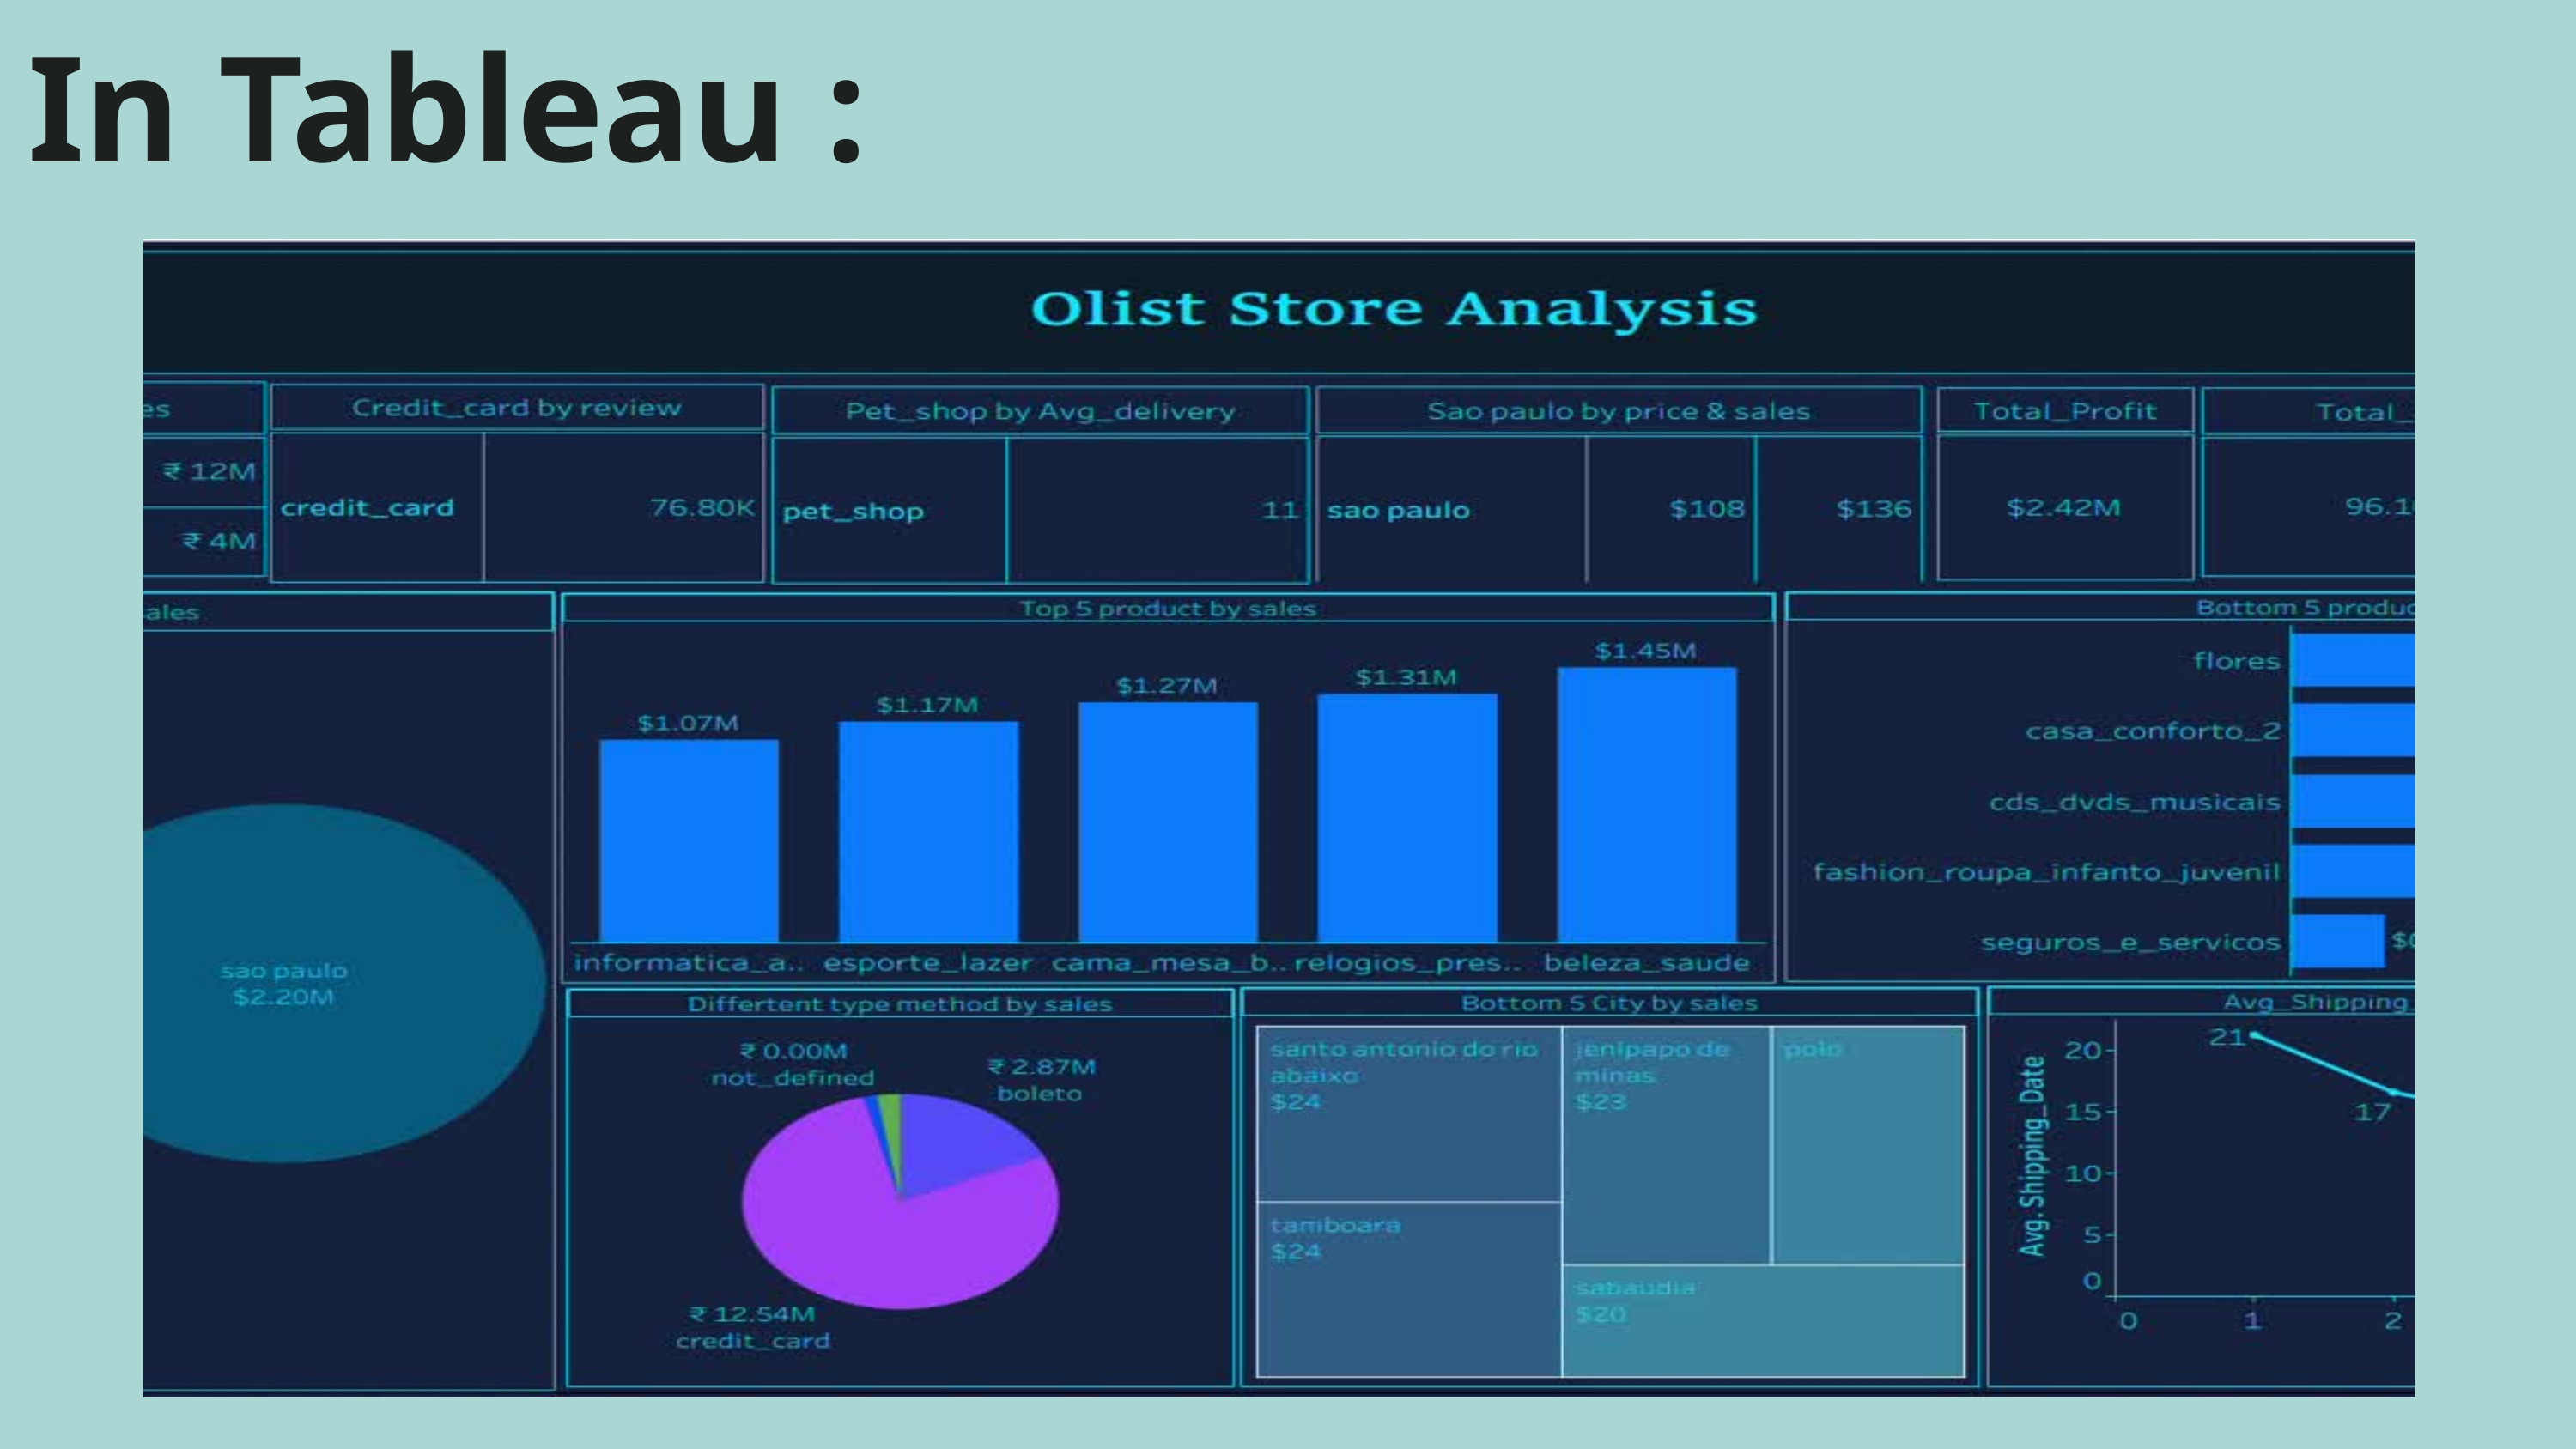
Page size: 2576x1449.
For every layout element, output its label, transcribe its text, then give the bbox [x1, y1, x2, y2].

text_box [143, 239, 2416, 1398]
text_box In Tableau : [27, 24, 2576, 191]
